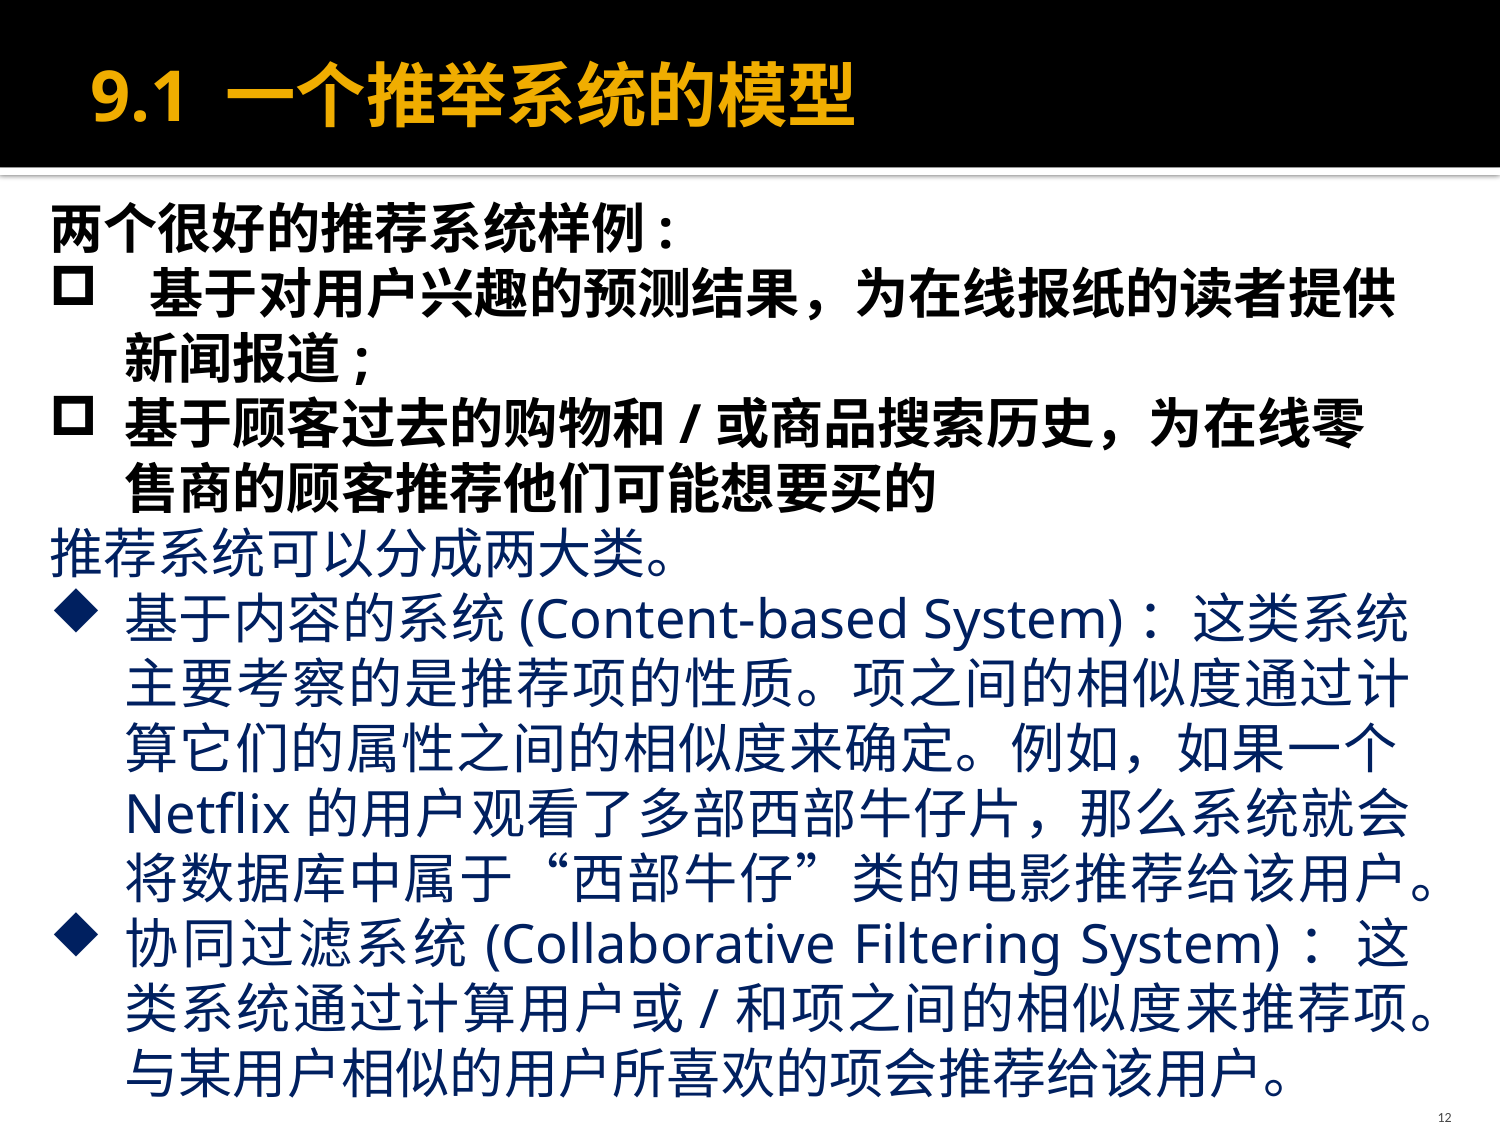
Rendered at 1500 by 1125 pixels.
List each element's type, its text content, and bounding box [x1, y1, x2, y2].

slide_number 12 [1345, 1080, 1467, 1125]
text_box 两个很好的推荐系统样例: 基于对用户兴趣的预测结果，为在线报纸的读者提供新闻报道; 基于顾客过去的购物和/或商品搜索历史，为在线零售商的顾客推荐他们可能想要买的 推荐系统可以分成两大类。 基于内容的系统(Content-based System)：这类系统主要考察的是推荐项的性质。项之间的相似度通过计算它们的属性之间的相似度来确定。例如，如果一个Netflix的用户观看了多部西部牛仔片，那么系统就会将数据库中属于“西部牛仔”类的电影推荐给该用户。 协同过滤系统(Collaborative Filtering System)：这类系统通过计算用户或/和项之间的相似度来推荐项。与某用户相似的用户所喜欢的项会推荐给该用户。 [34, 187, 1425, 1112]
title 9.1 一个推举系统的模型 [75, 12, 1425, 175]
